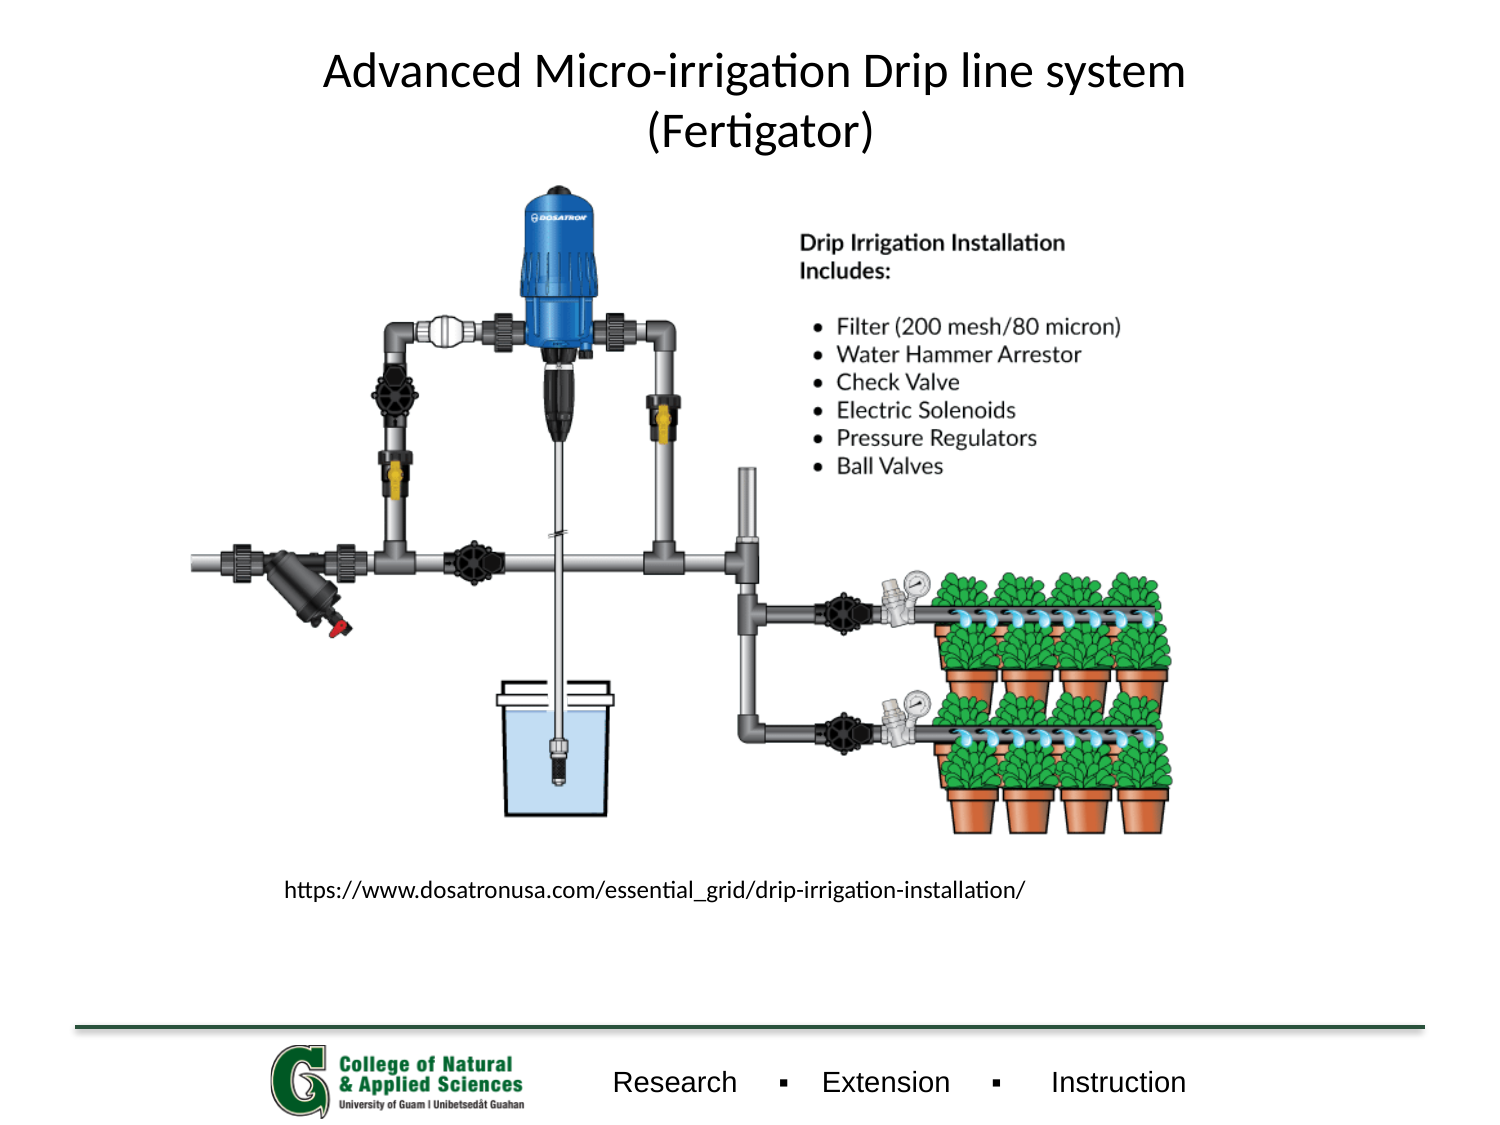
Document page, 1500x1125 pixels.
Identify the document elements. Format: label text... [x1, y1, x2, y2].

text_box https://www.dosatronusa.com/essential_grid/drip-irrigation-installation/ [269, 866, 1179, 912]
picture [164, 175, 1196, 850]
text_box Advanced Micro-irrigation Drip line system (Fertigator) [172, 30, 1338, 166]
